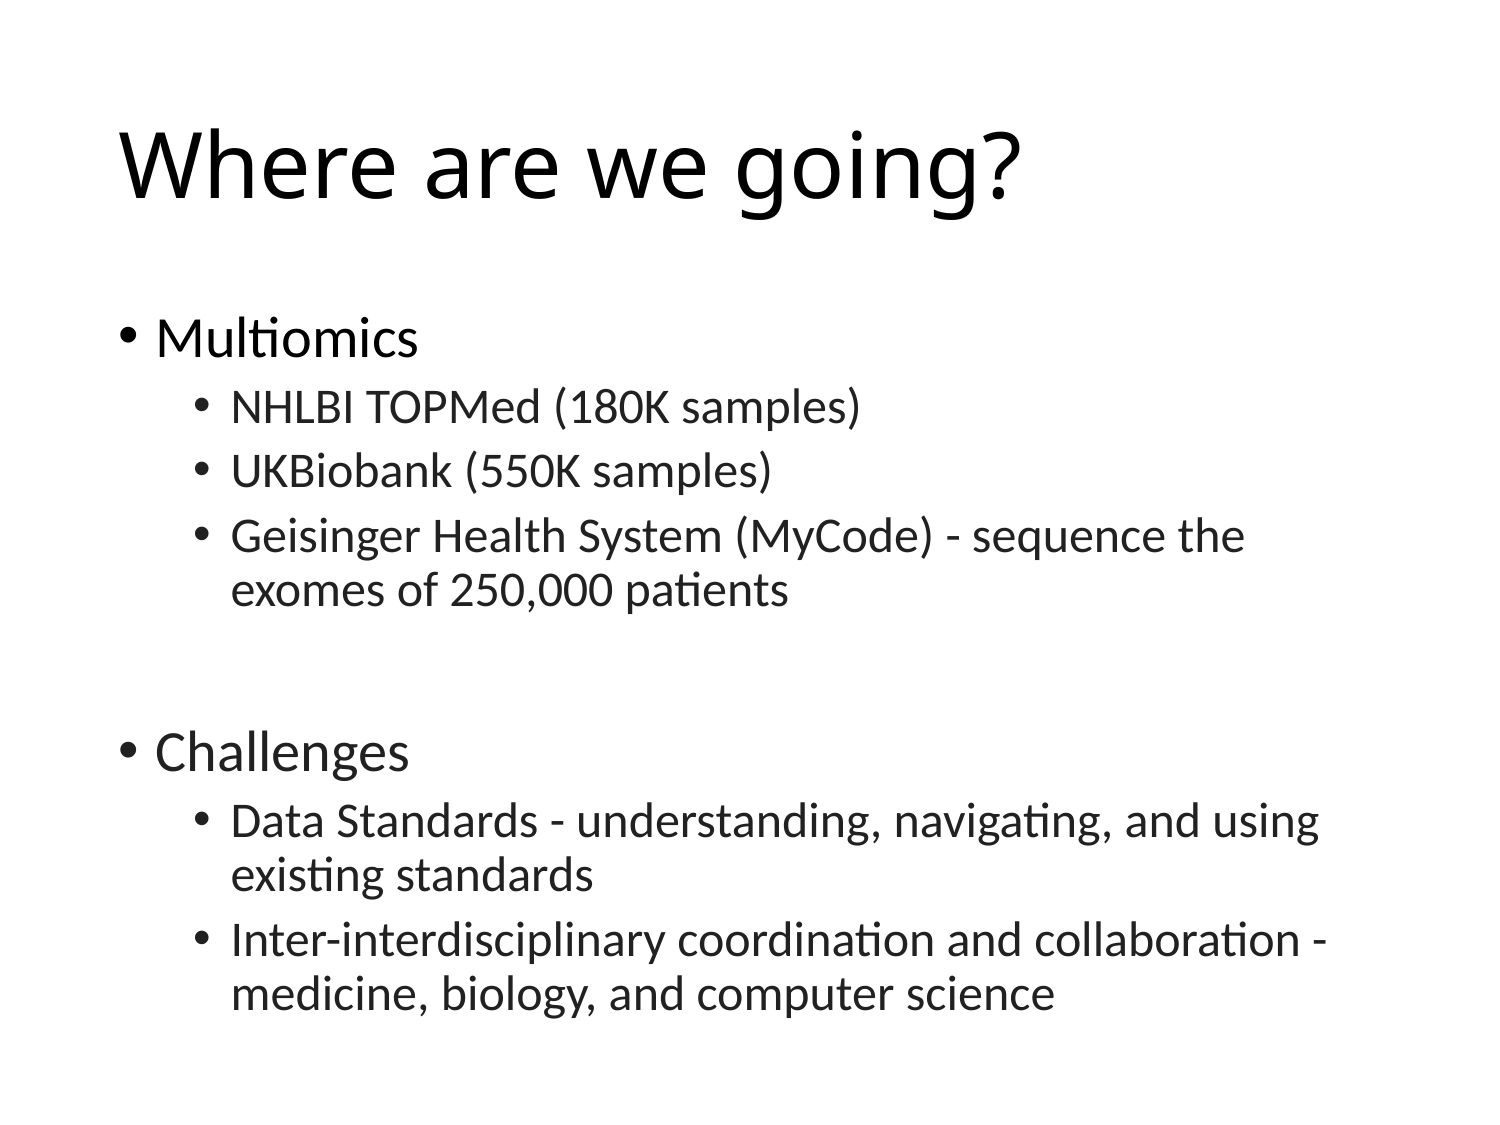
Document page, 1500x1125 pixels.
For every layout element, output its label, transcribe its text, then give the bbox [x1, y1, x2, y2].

title Where are we going? [103, 59, 1397, 278]
list Multiomics NHLBI TOPMed (180K samples) UKBiobank (550K samples) Geisinger Health System (MyCode) - sequence the exomes of 250,000 patients Challenges Data Standards - understanding, navigating, and using existing standards Inter-interdisciplinary coordination and collaboration - medicine, biology, and computer science [103, 299, 1397, 1014]
